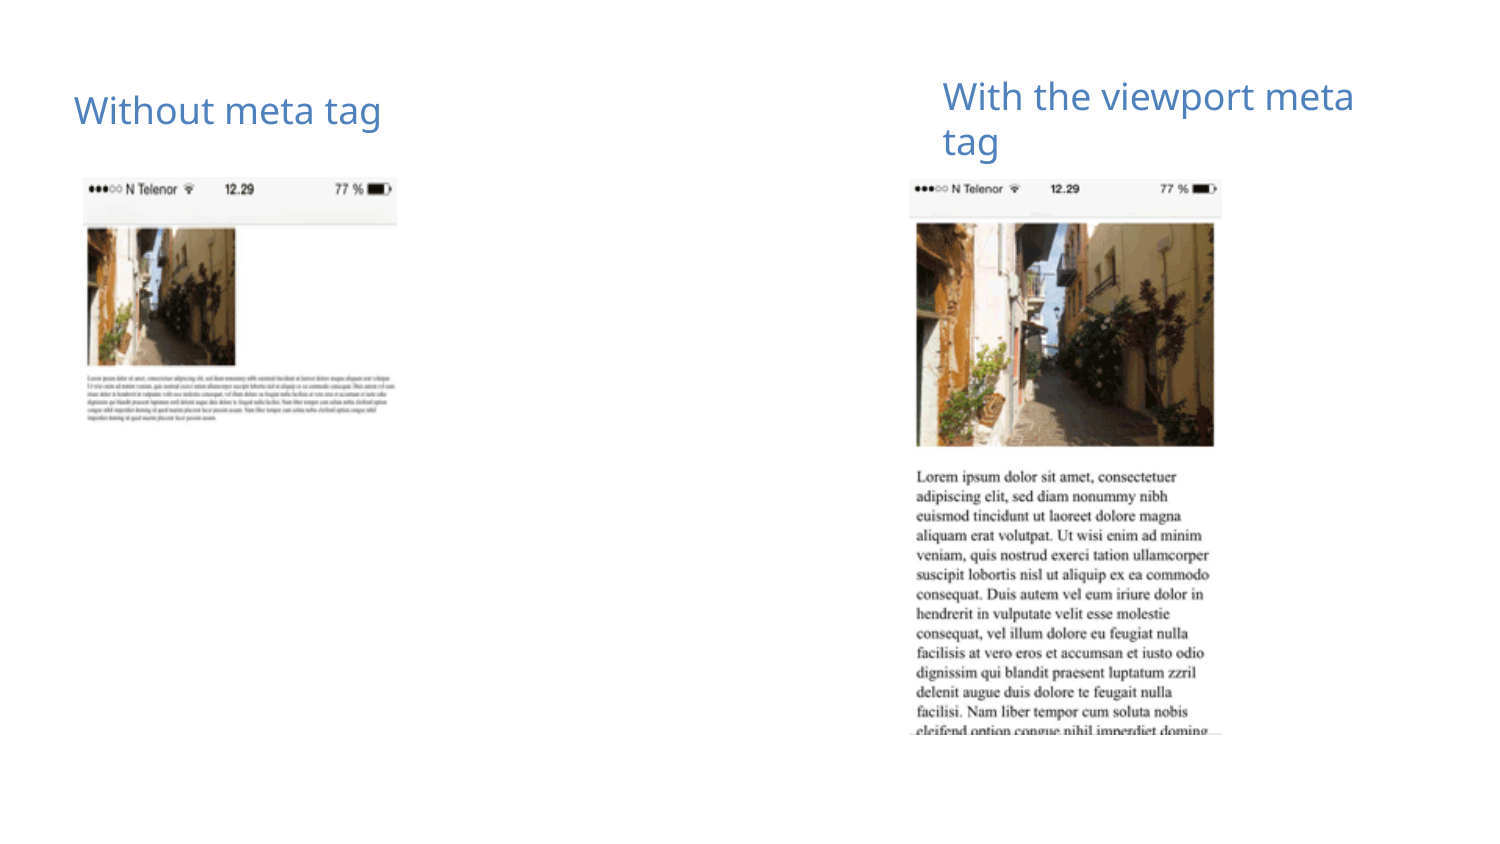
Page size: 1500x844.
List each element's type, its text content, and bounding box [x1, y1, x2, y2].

subtitle With the viewport meta tag [942, 73, 1372, 563]
subtitle Without meta tag [73, 86, 503, 577]
picture [83, 177, 397, 844]
picture [908, 179, 1222, 735]
